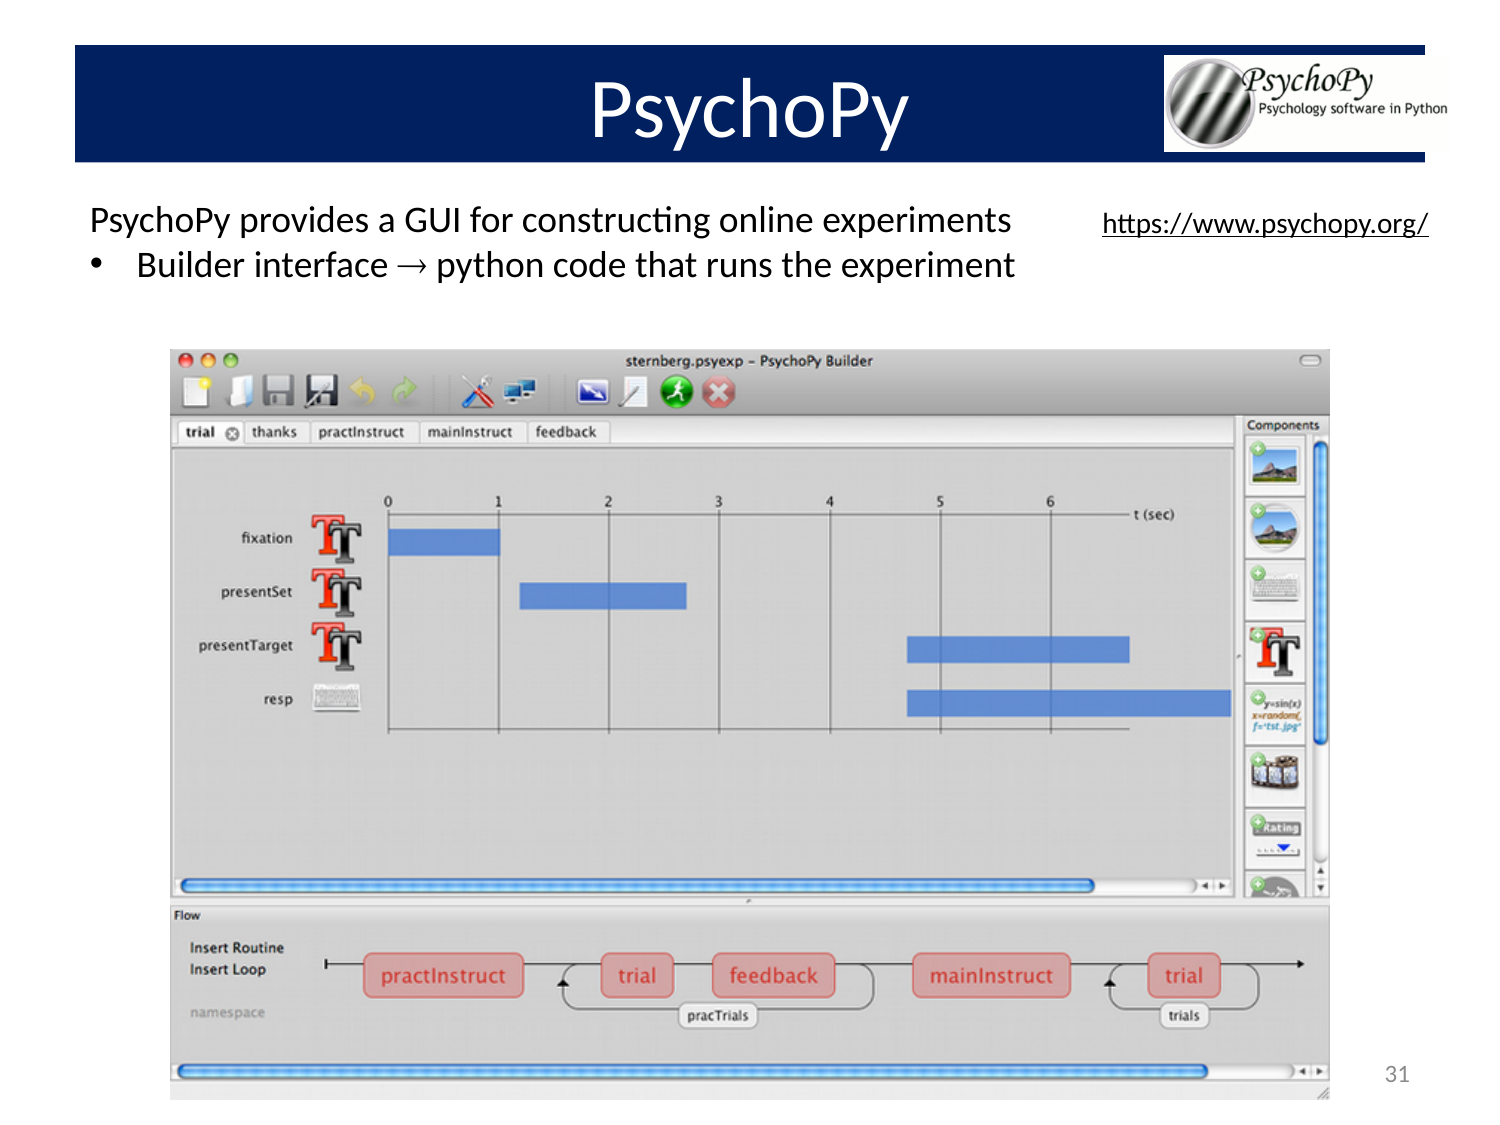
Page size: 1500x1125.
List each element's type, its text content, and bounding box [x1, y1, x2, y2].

text_box https://www.psychopy.org/ [1087, 196, 1450, 247]
picture [170, 349, 1330, 1100]
title PsychoPy [75, 45, 1425, 163]
text_box PsychoPy provides a GUI for constructing online experiments Builder interface  python code that runs the experiment [74, 187, 1425, 293]
picture [1164, 55, 1451, 153]
slide_number 31 [1332, 1042, 1425, 1103]
